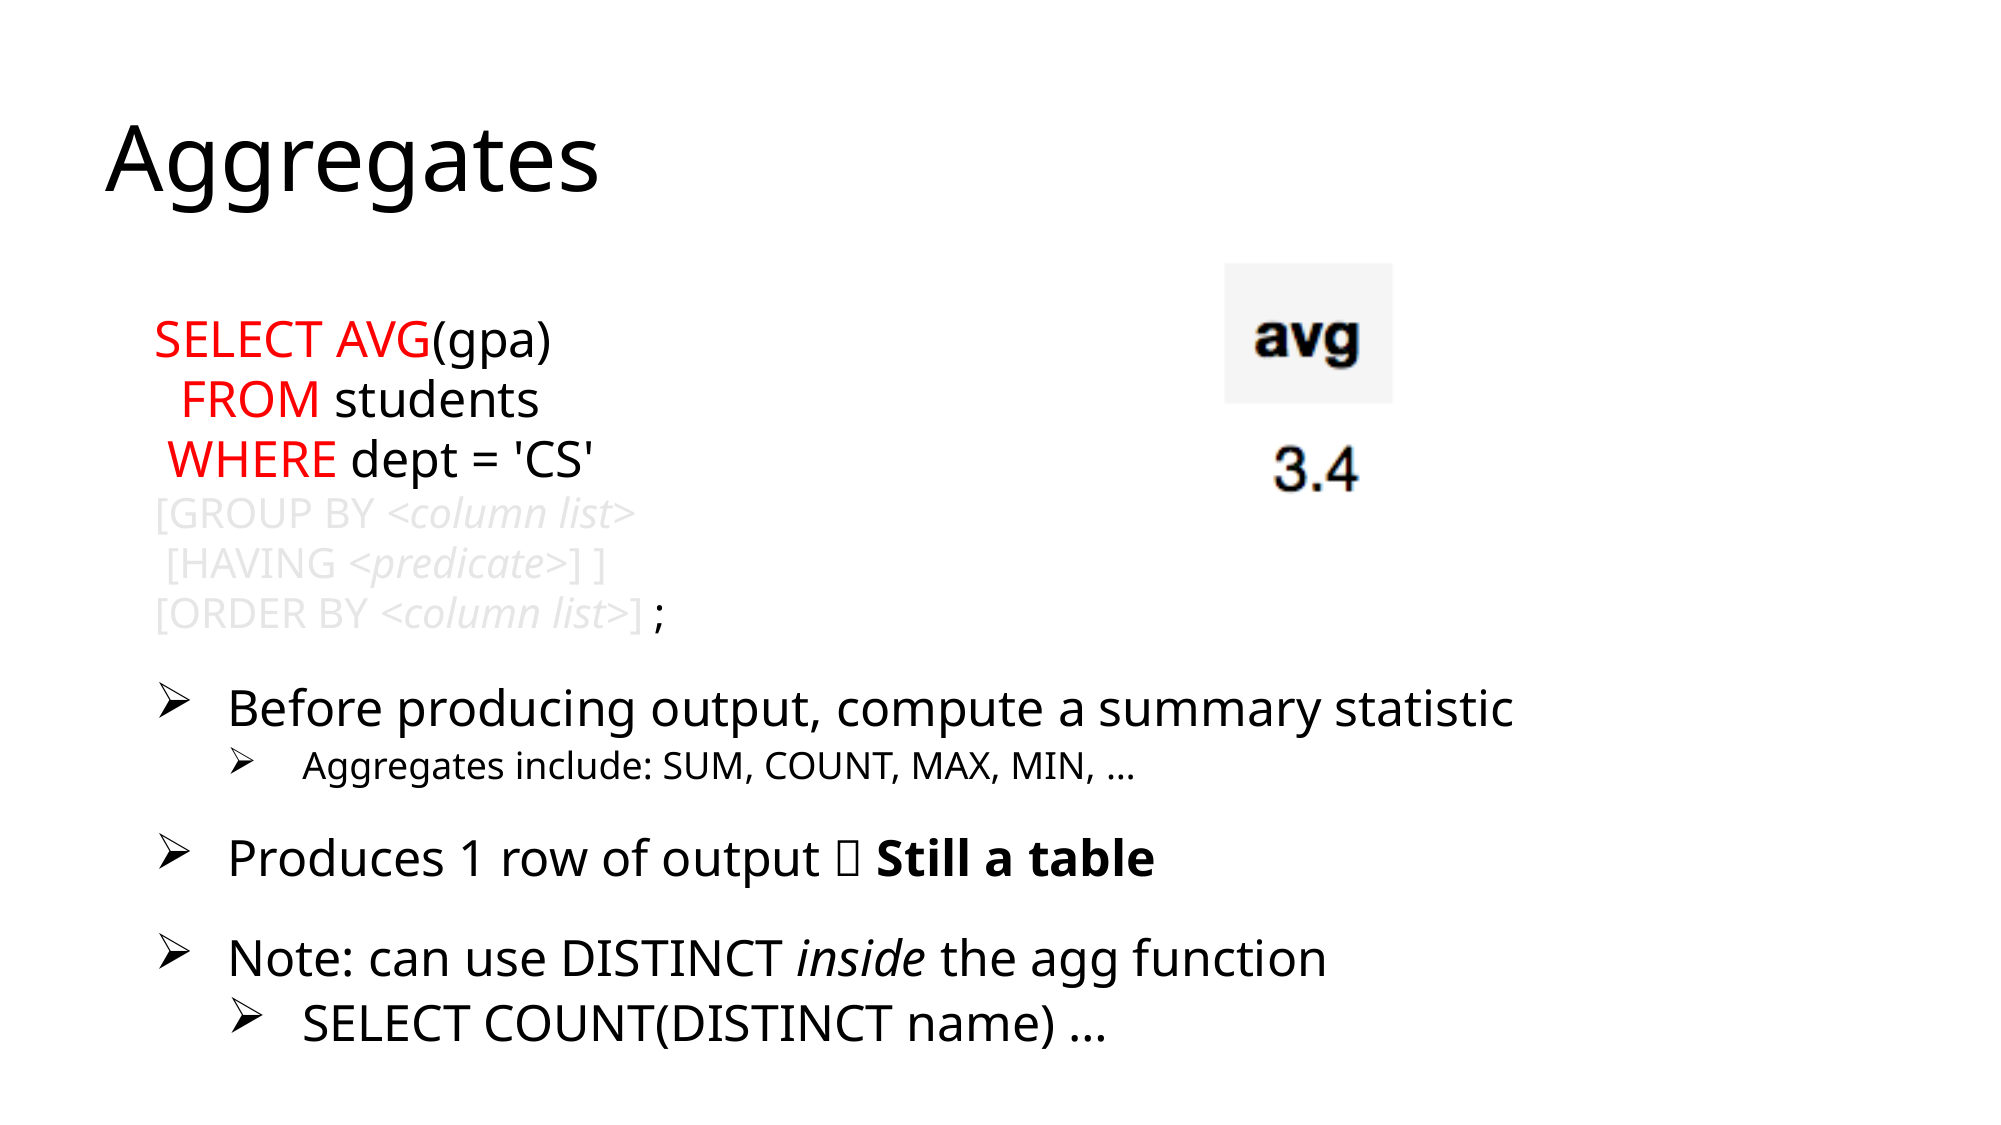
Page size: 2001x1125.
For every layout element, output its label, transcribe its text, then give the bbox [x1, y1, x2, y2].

title Aggregates [90, 52, 1863, 271]
picture [1215, 246, 1427, 531]
list SELECT AVG(gpa) FROM students WHERE dept = 'CS' [GROUP BY <column list> [HAVING <predicate>] ] [ORDER BY <column list>] ; Before producing output, compute a summary statistic Aggregates include: SUM, COUNT, MAX, MIN, … Produces 1 row of output  Still a table Note: can use DISTINCT inside the agg function SELECT COUNT(DISTINCT name) … [137, 299, 1863, 1125]
